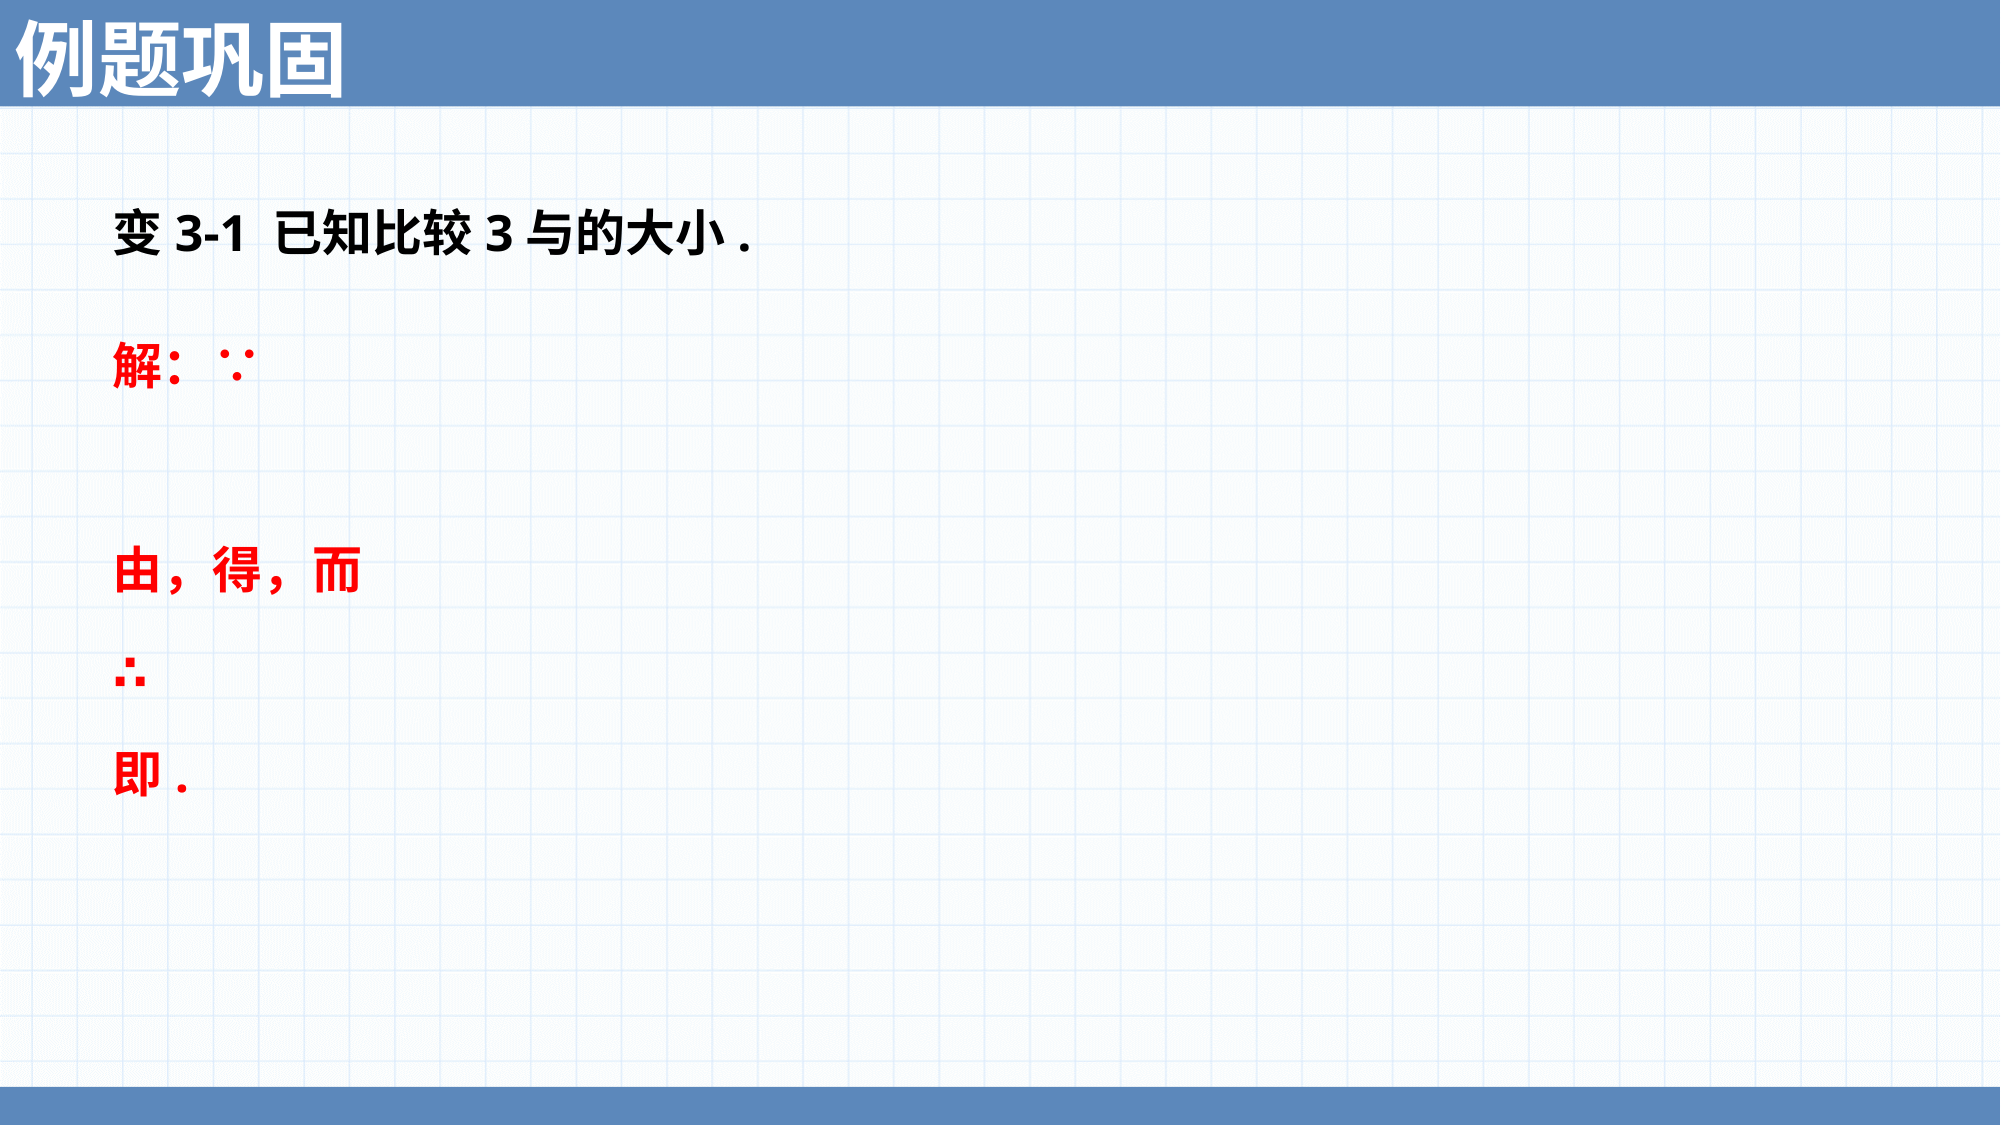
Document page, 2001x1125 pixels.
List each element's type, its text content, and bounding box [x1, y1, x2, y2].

text_box 例题巩固 [0, 0, 902, 108]
picture [0, 0, 2001, 1125]
